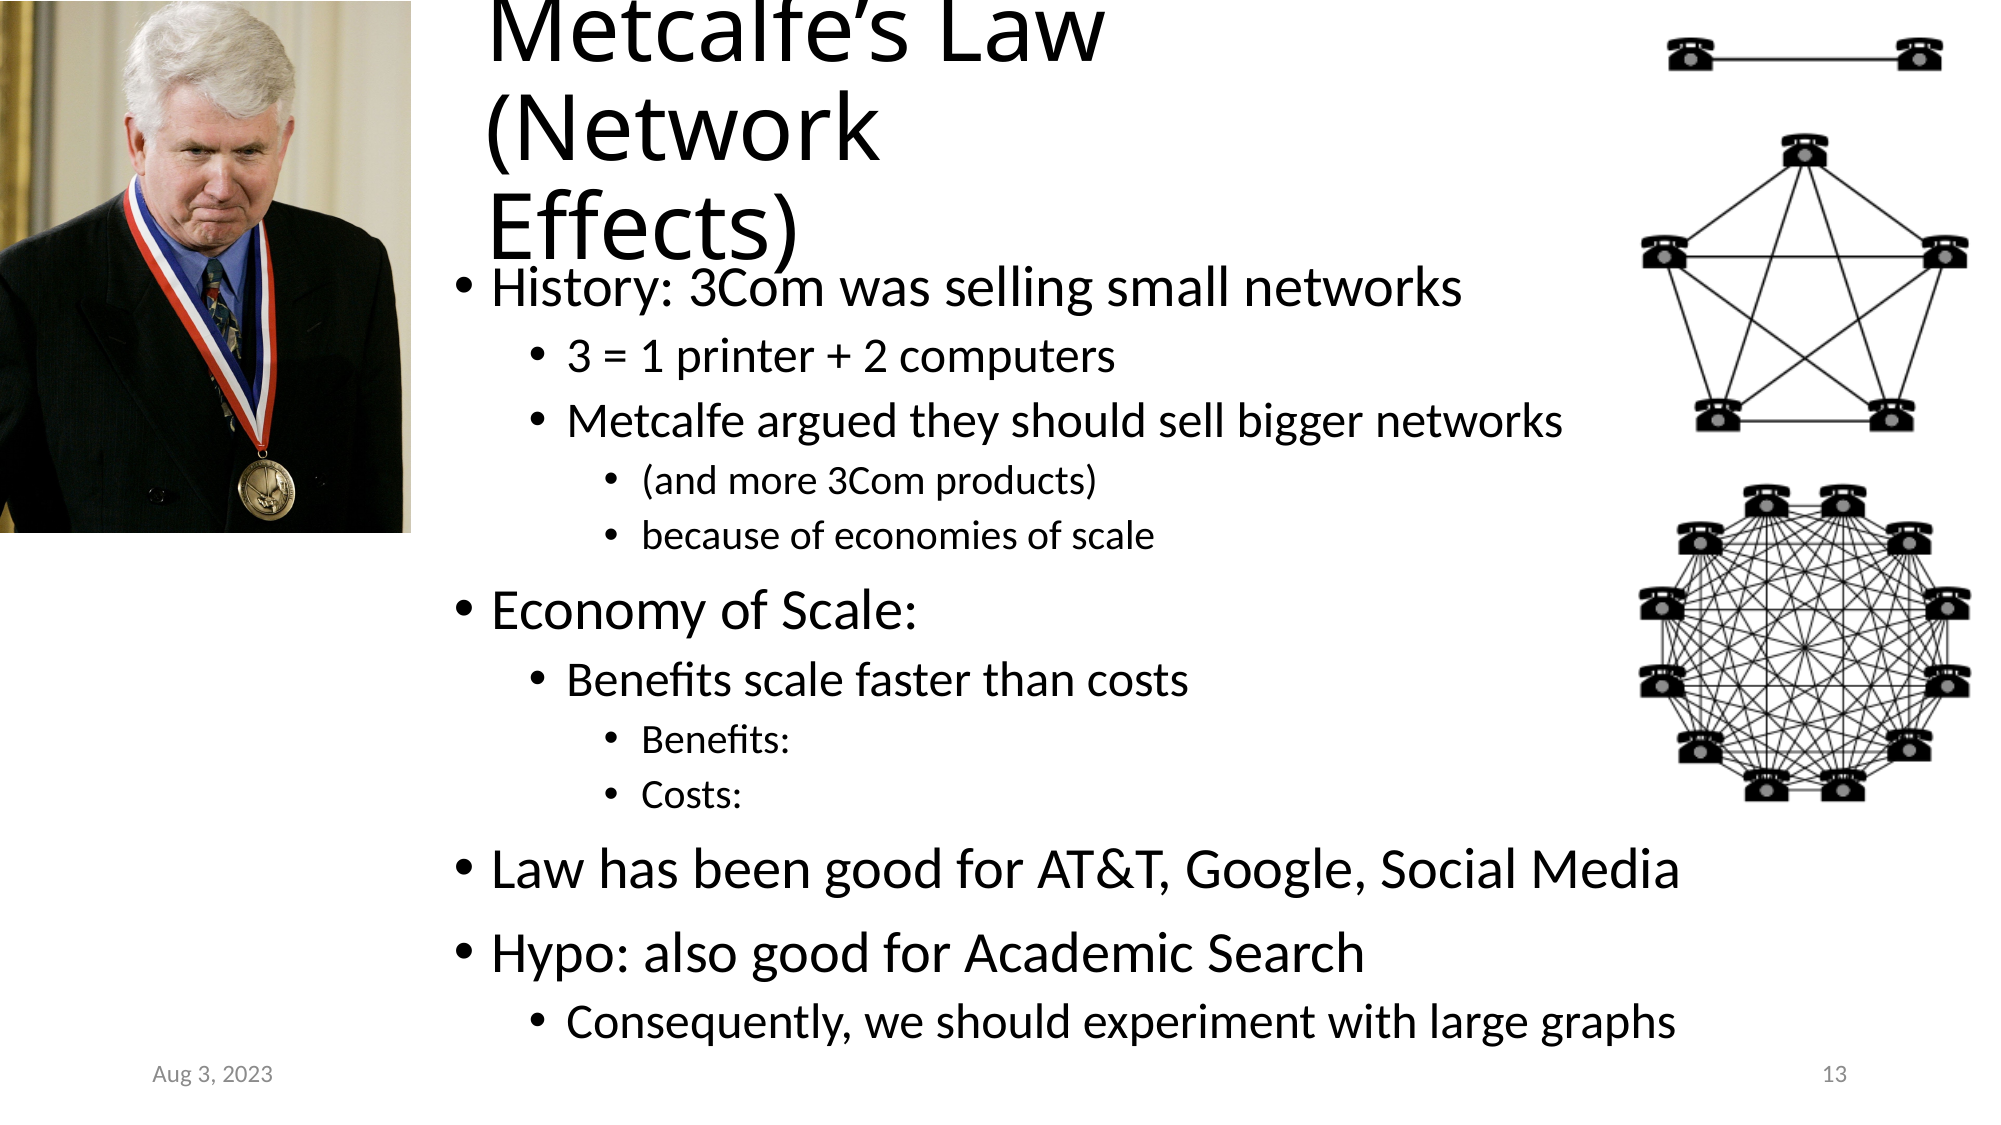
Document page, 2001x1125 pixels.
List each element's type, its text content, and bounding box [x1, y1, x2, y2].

picture [0, 1, 411, 533]
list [1629, 22, 1980, 827]
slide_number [137, 1042, 588, 1103]
slide_number 13 [1412, 1042, 1863, 1103]
title Metcalfe’s Law (Network Effects) [470, 22, 1197, 240]
